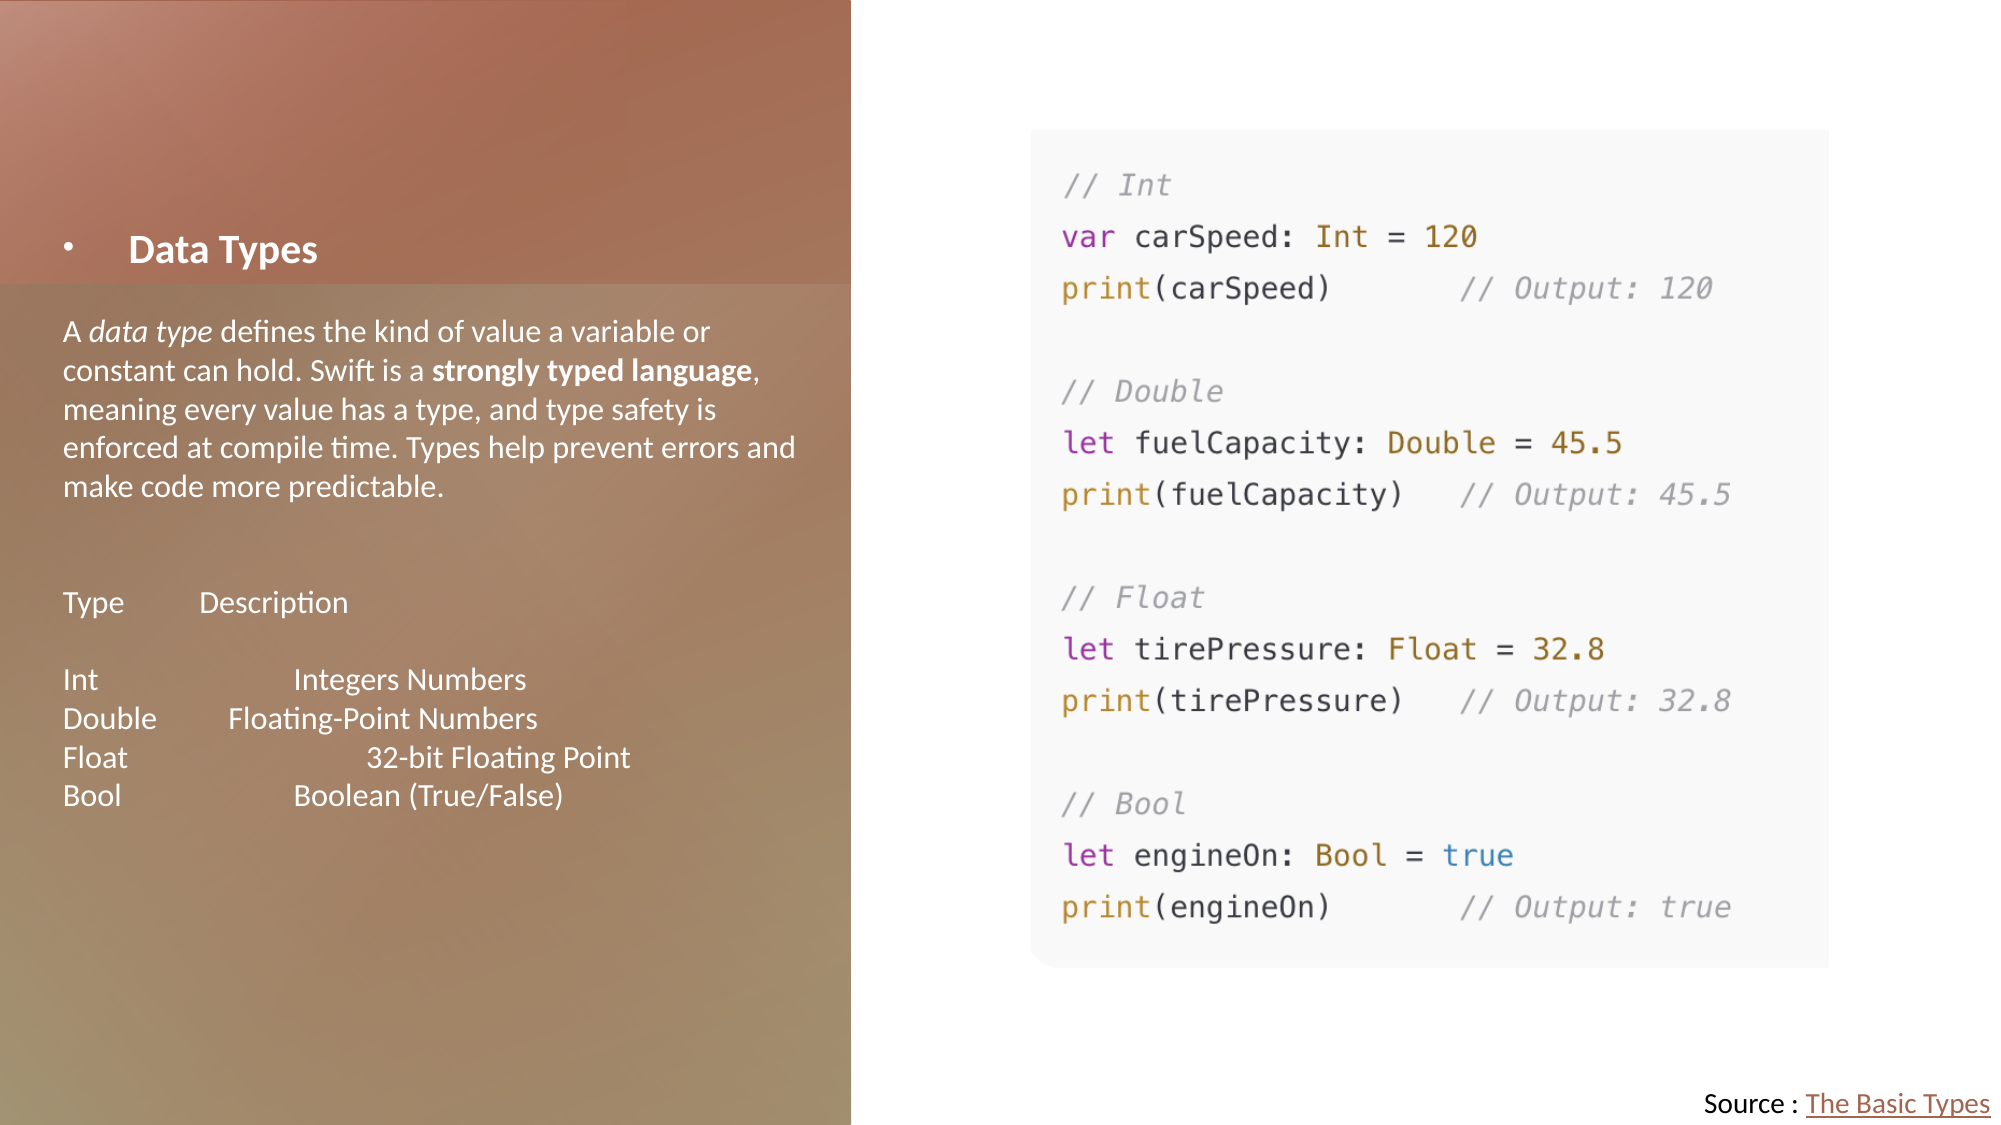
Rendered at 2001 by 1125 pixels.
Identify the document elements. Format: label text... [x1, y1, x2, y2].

text_box Source : The Basic Types [1689, 1076, 2000, 1125]
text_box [0, 0, 853, 1125]
picture [1031, 130, 1829, 970]
